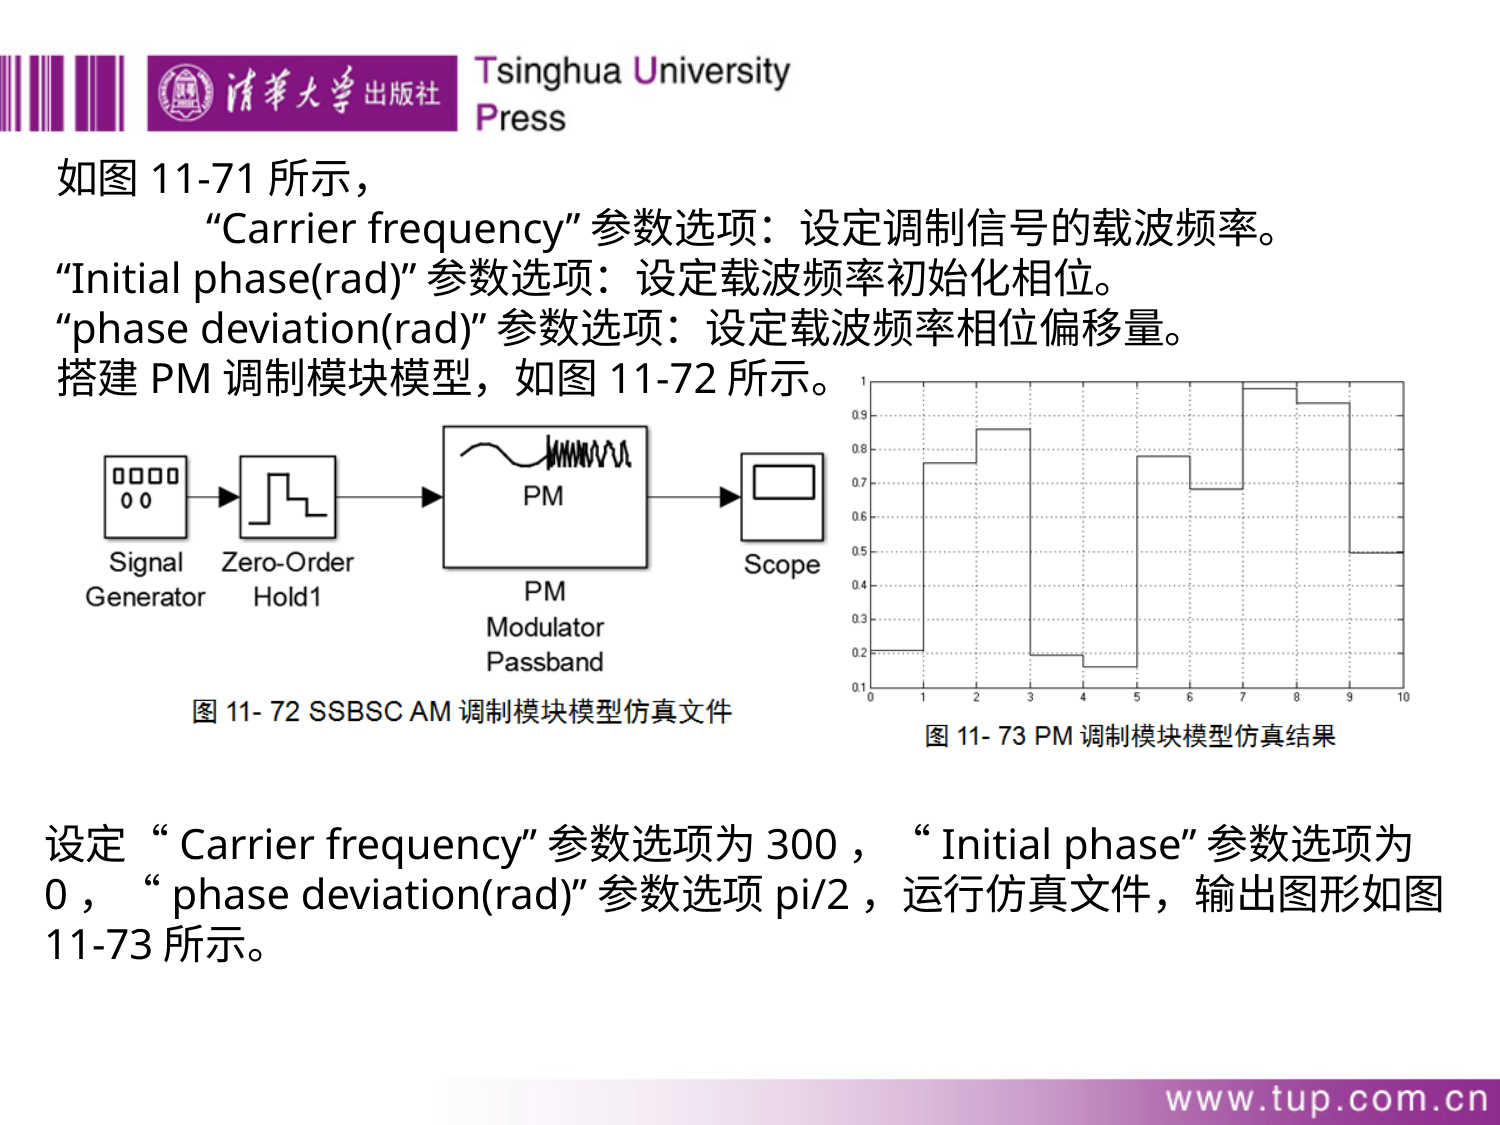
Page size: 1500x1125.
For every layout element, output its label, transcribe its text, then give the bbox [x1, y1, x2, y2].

picture [76, 373, 1433, 752]
picture [0, 34, 1500, 149]
text_box 设定“Carrier frequency”参数选项为300，“Initial phase”参数选项为0，“phase deviation(rad)”参数选项pi/2，运行仿真文件，输出图形如图11-73所示。 [29, 810, 1483, 976]
text_box 如图11-71所示， “Carrier frequency”参数选项：设定调制信号的载波频率。 “Initial phase(rad)”参数选项：设定载波频率初始化相位。 “phase deviation(rad)”参数选项：设定载波频率相位偏移量。 搭建PM调制模块模型，如图11-72所示。 [41, 144, 1436, 410]
picture [0, 1059, 1500, 1125]
